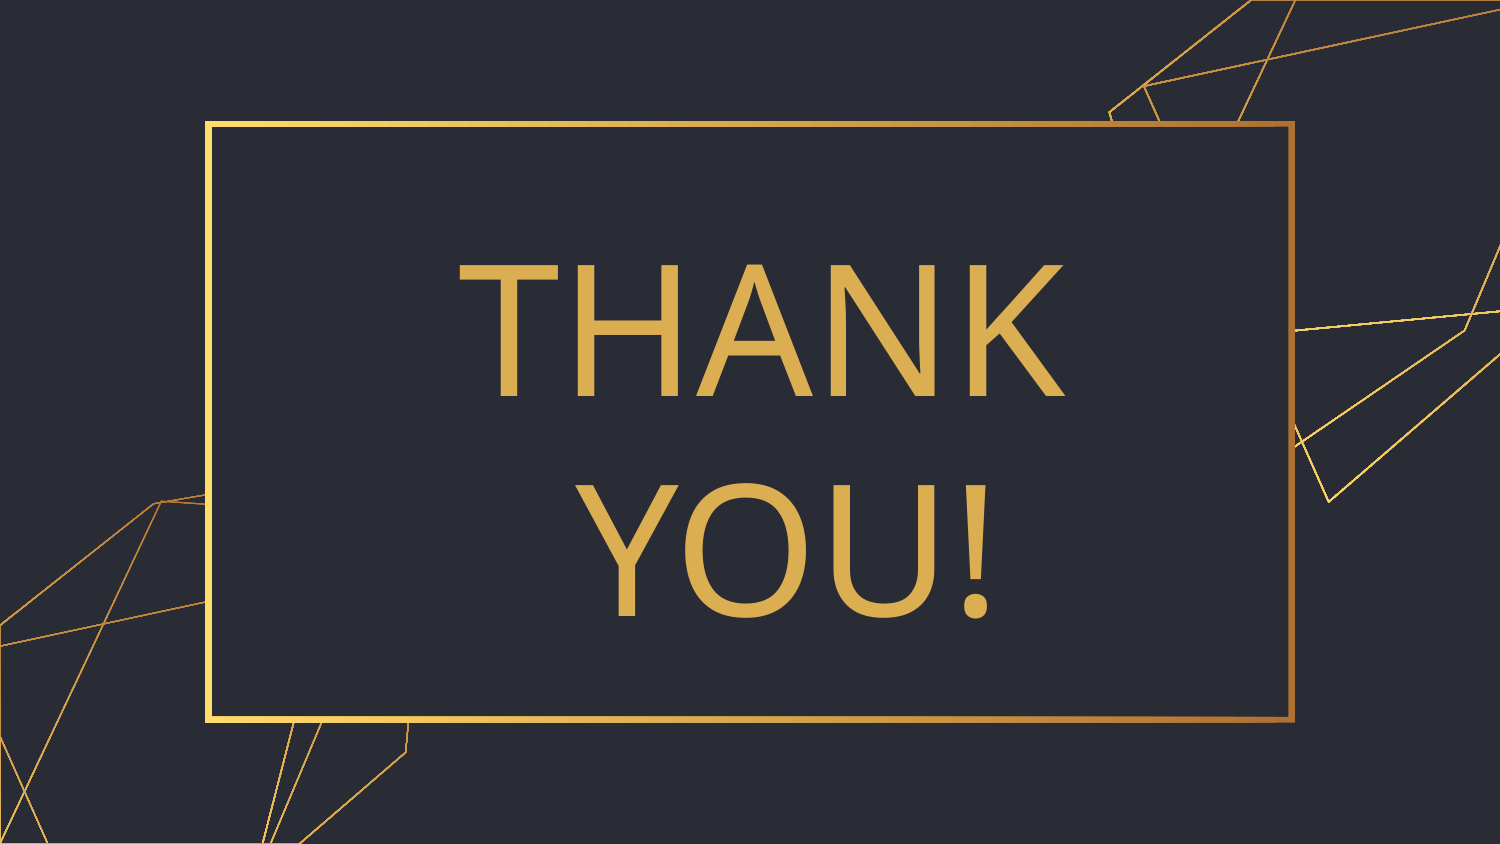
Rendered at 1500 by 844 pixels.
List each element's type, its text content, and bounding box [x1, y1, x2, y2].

subtitle THANK YOU! [291, 324, 1210, 541]
